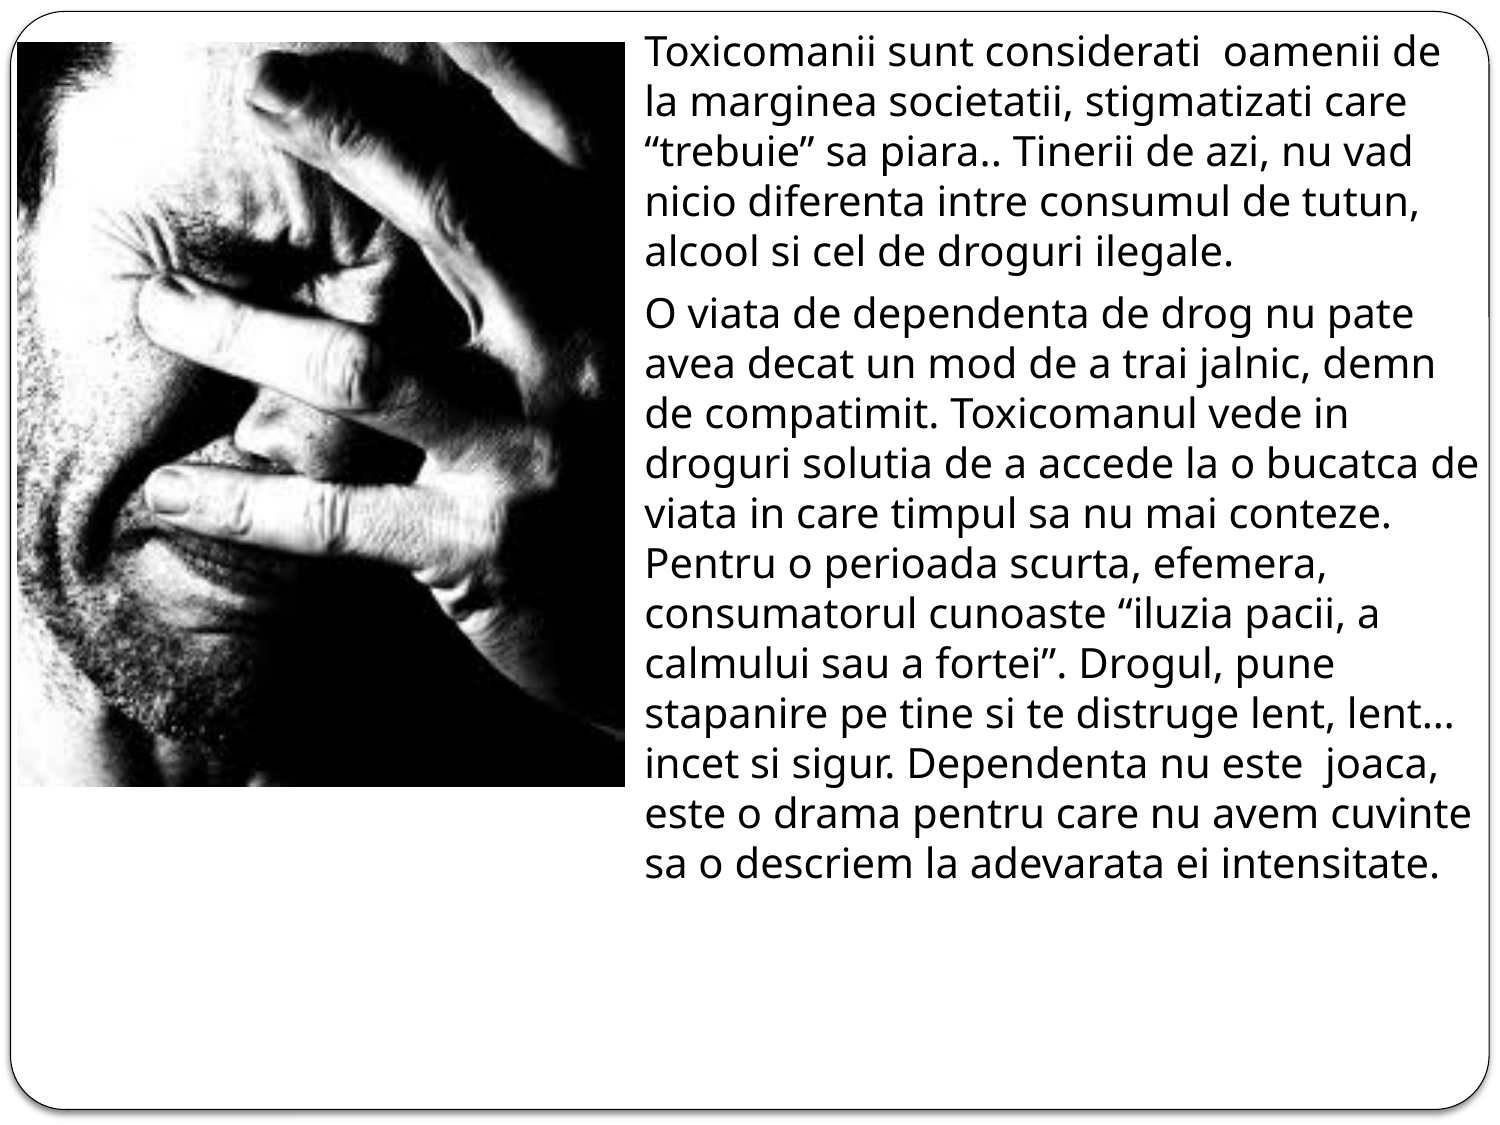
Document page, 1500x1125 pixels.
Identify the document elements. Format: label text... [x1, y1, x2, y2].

list Toxicomanii sunt considerati oamenii de la marginea societatii, stigmatizati care “trebuie” sa piara.. Tinerii de azi, nu vad nicio diferenta intre consumul de tutun, alcool si cel de droguri ilegale. O viata de dependenta de drog nu pate avea decat un mod de a trai jalnic, demn de compatimit. Toxicomanul vede in droguri solutia de a accede la o bucatca de viata in care timpul sa nu mai conteze. Pentru o perioada scurta, efemera, consumatorul cunoaste “iluzia pacii, a calmului sau a fortei”. Drogul, pune stapanire pe tine si te distruge lent, lent…incet si sigur. Dependenta nu este joaca, este o drama pentru care nu avem cuvinte sa o descriem la adevarata ei intensitate. [629, 17, 1500, 1125]
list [17, 42, 625, 788]
